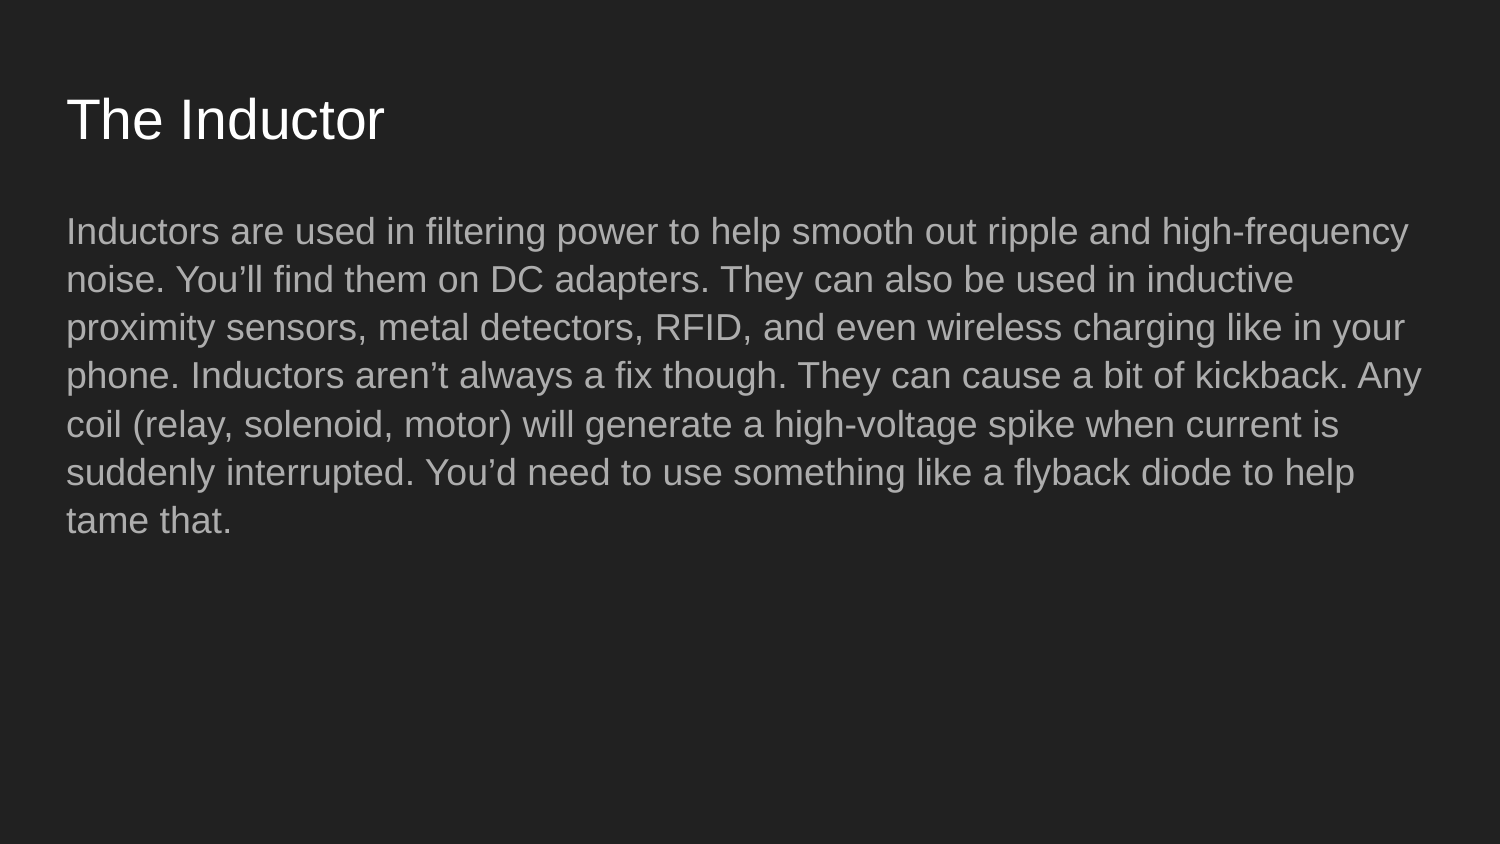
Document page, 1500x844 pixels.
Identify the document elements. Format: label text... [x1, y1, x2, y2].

list Inductors are used in filtering power to help smooth out ripple and high-frequency noise. You’ll find them on DC adapters. They can also be used in inductive proximity sensors, metal detectors, RFID, and even wireless charging like in your phone. Inductors aren’t always a fix though. They can cause a bit of kickback. Any coil (relay, solenoid, motor) will generate a high-voltage spike when current is suddenly interrupted. You’d need to use something like a flyback diode to help tame that. [51, 189, 1449, 750]
title The Inductor [51, 72, 1449, 167]
